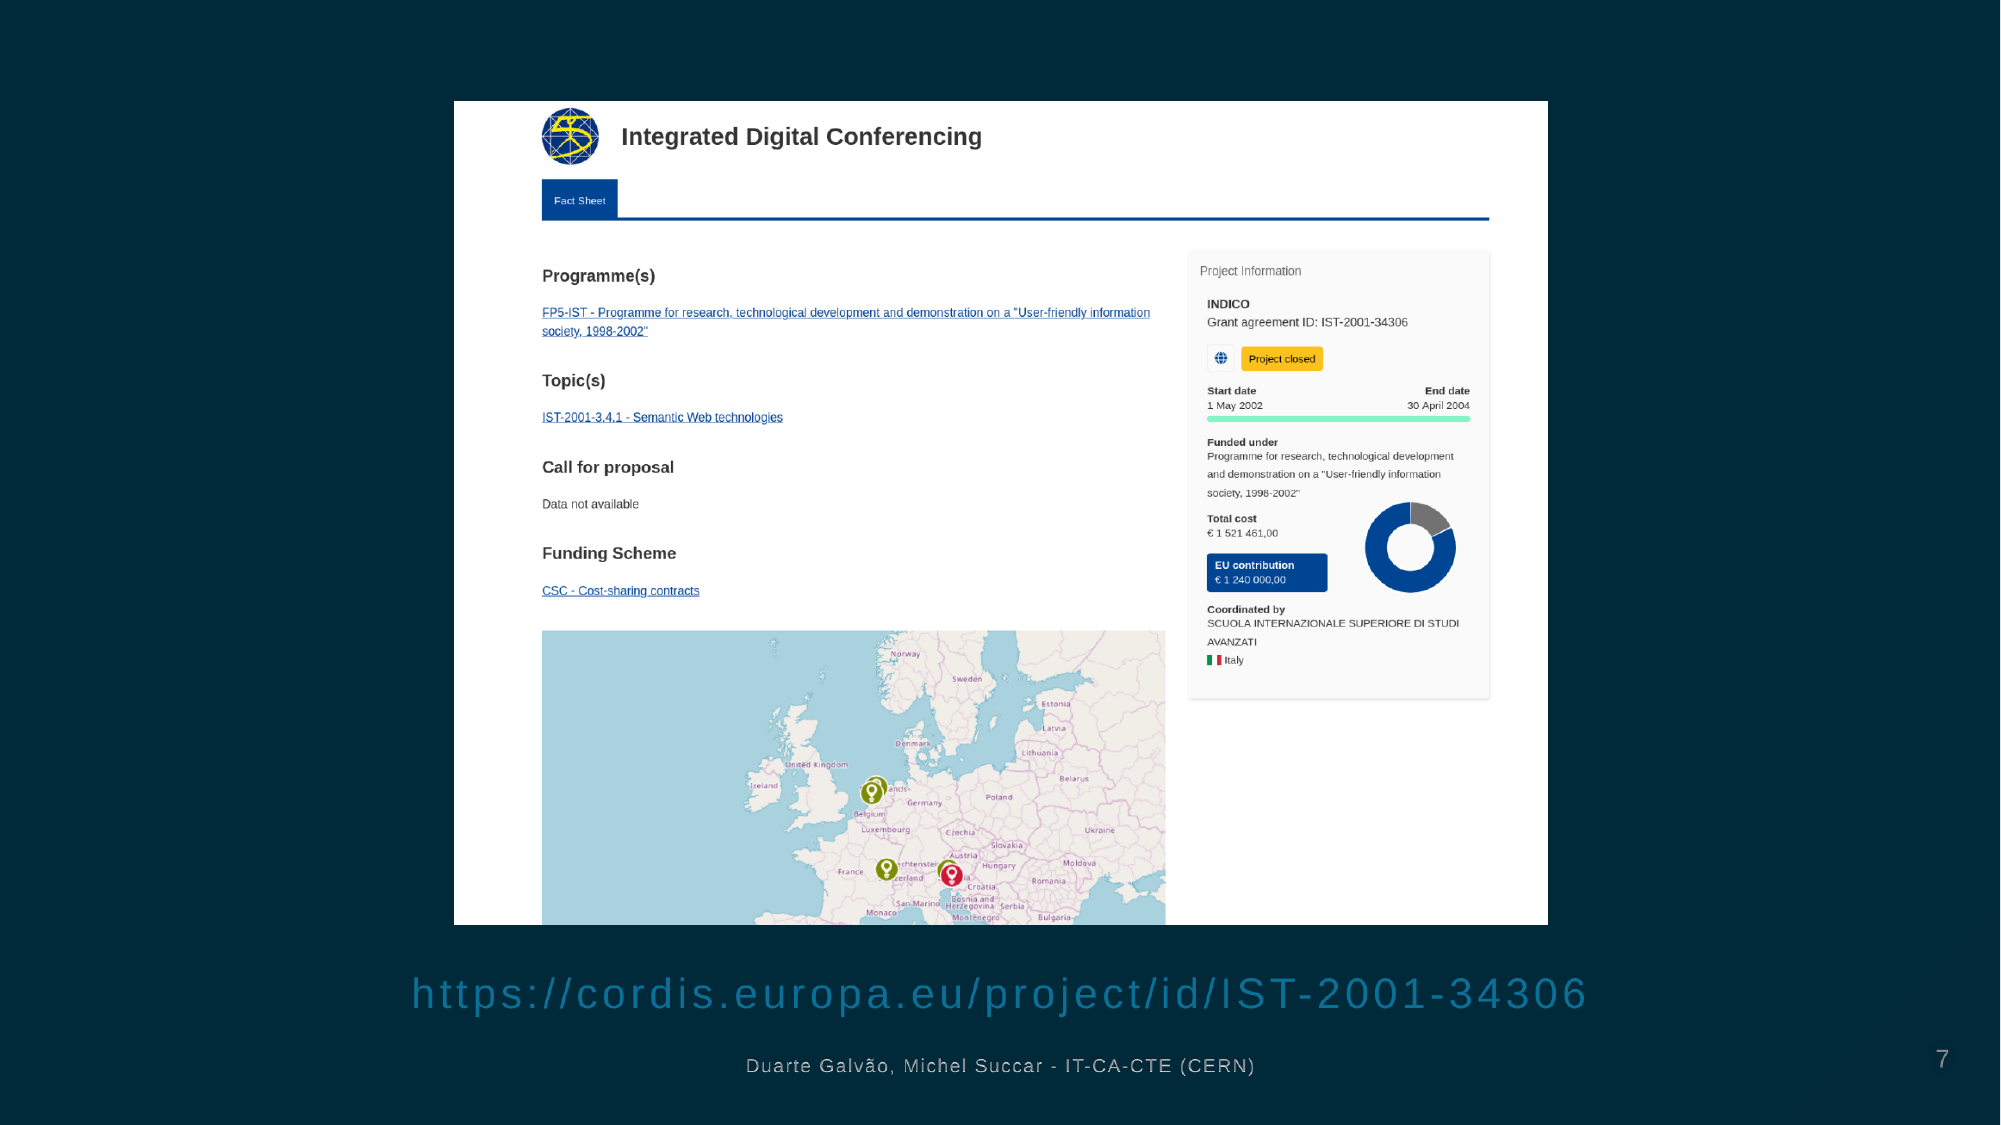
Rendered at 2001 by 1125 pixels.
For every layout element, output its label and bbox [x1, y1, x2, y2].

picture [1132, 1058, 1140, 1063]
picture [822, 1065, 832, 1072]
picture [977, 1063, 986, 1072]
picture [1025, 1061, 1032, 1071]
picture [1147, 1058, 1156, 1071]
picture [775, 1061, 782, 1071]
picture [951, 1061, 959, 1069]
picture [928, 1065, 934, 1072]
picture [455, 102, 1547, 924]
picture [878, 1061, 886, 1072]
picture [1160, 1058, 1170, 1071]
picture [802, 1061, 809, 1072]
picture [867, 1058, 874, 1072]
picture [991, 1063, 998, 1072]
picture [1189, 1058, 1199, 1072]
picture [837, 1061, 844, 1072]
picture [1205, 1058, 1214, 1071]
picture [939, 1059, 946, 1071]
